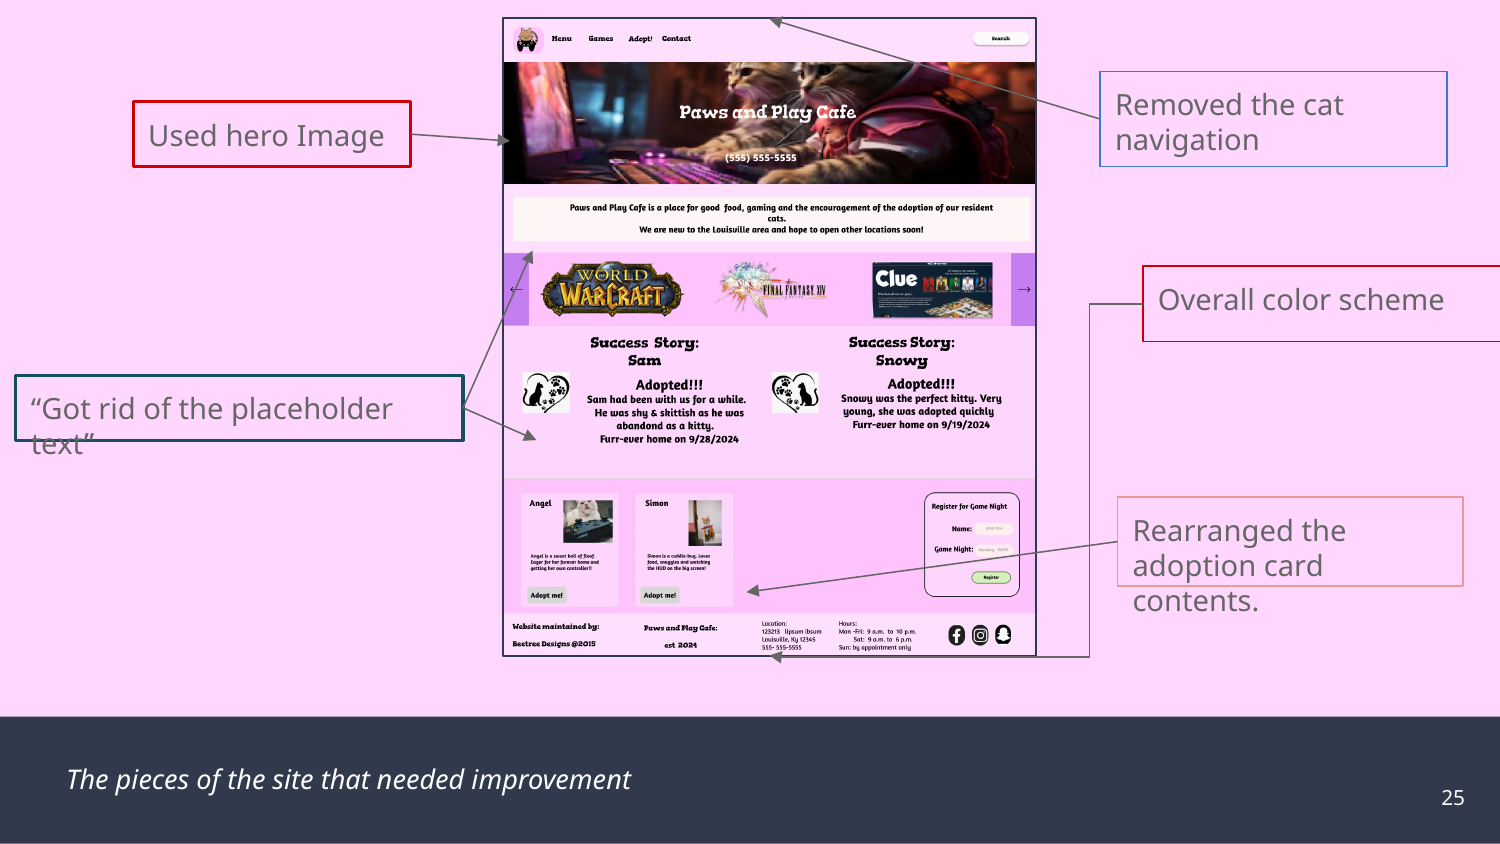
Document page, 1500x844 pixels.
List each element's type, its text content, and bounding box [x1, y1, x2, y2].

picture [503, 18, 1036, 656]
slide_number ‹#› [1389, 764, 1480, 830]
text_box Used hero Image [133, 101, 411, 167]
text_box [462, 250, 533, 409]
text_box Rearranged the adoption card contents. [1149, 496, 1464, 587]
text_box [410, 133, 511, 142]
list The pieces of the site that needed improvement [51, 741, 1361, 818]
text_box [769, 18, 1101, 120]
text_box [462, 412, 537, 441]
text_box Removed the cat navigation [1100, 71, 1448, 167]
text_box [746, 541, 764, 593]
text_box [769, 303, 1144, 656]
text_box “Got rid of the placeholder text” [15, 375, 457, 441]
text_box Overall color scheme [1142, 266, 1500, 342]
